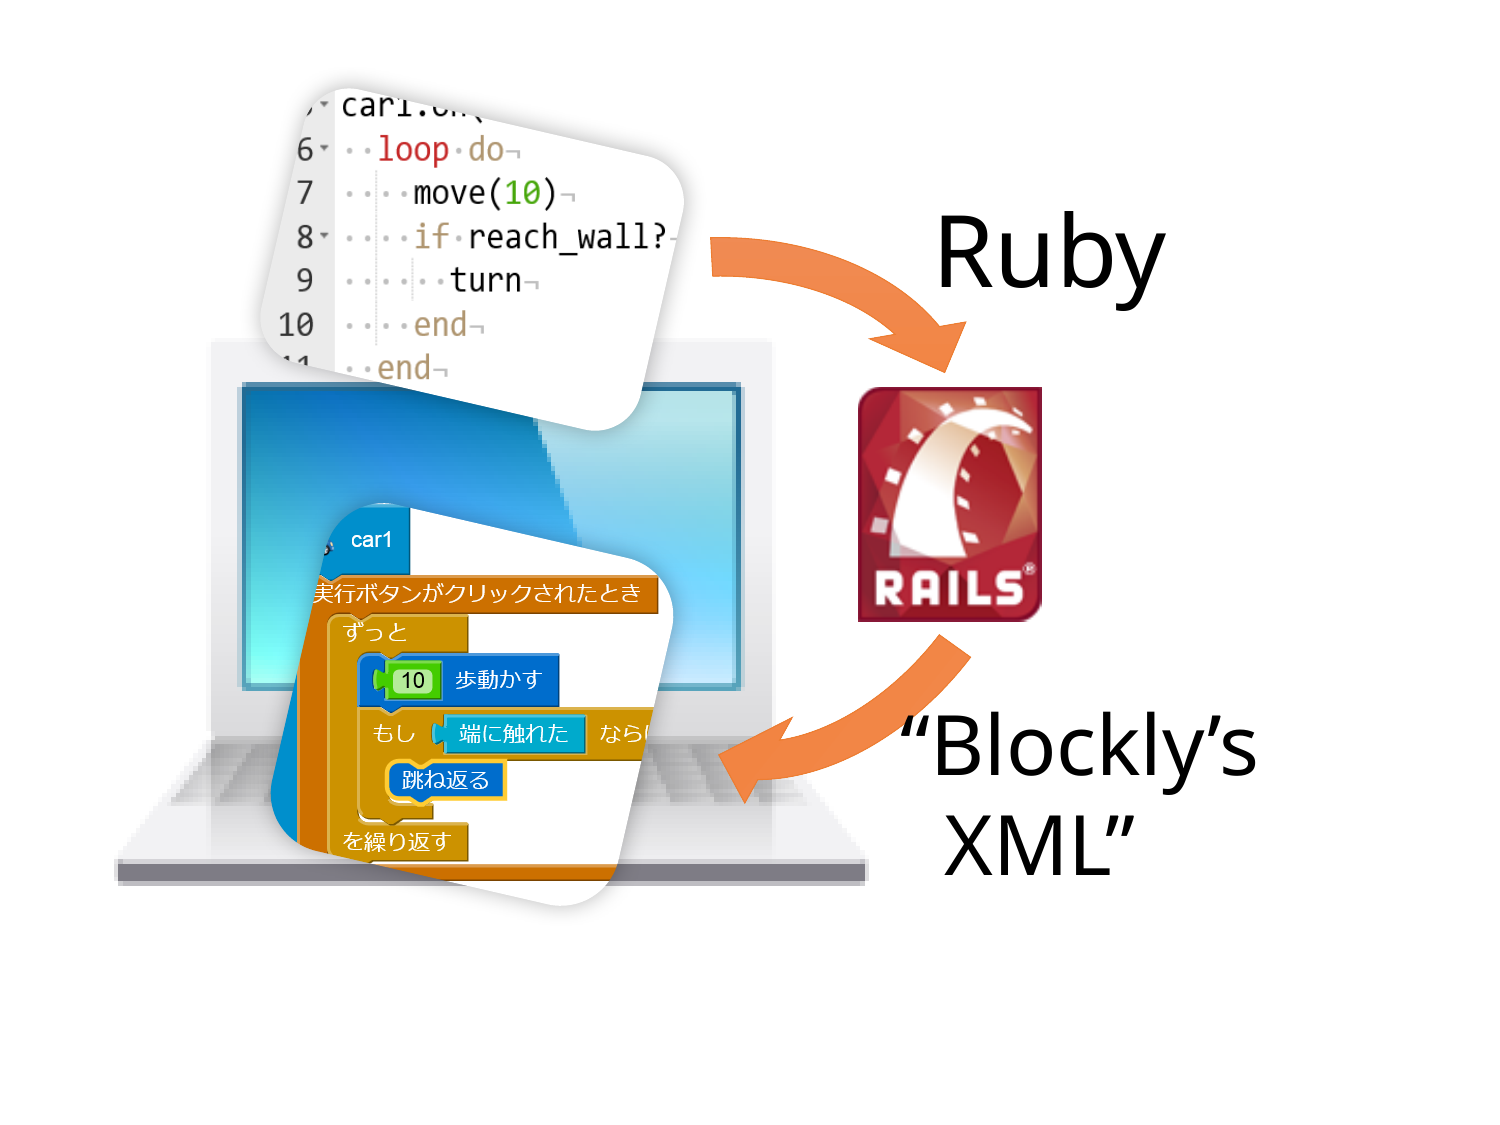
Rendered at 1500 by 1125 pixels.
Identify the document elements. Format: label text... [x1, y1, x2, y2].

text_box [918, 315, 967, 374]
text_box “Blockly’s XML” [918, 684, 1350, 900]
text_box Ruby [918, 179, 1241, 315]
picture [70, 88, 1042, 1001]
text_box [918, 634, 972, 684]
